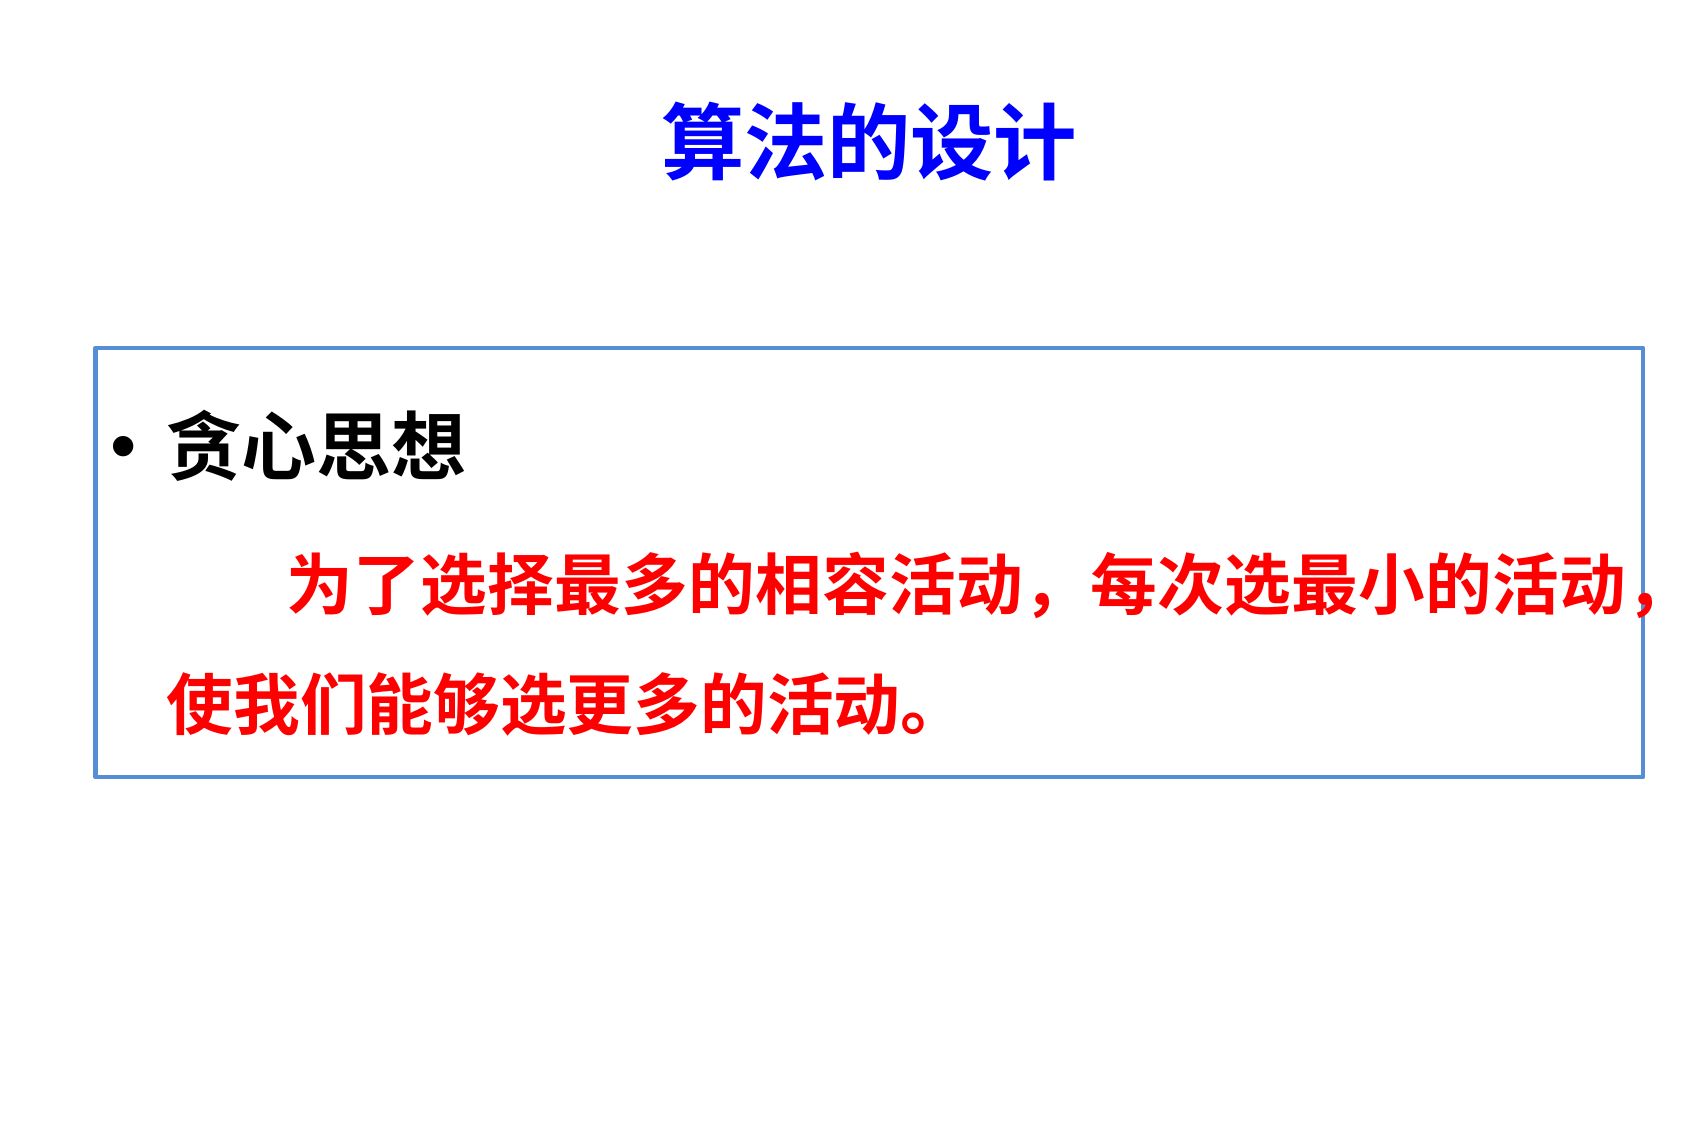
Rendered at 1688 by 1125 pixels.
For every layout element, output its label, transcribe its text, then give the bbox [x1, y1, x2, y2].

text_box 算法的设计 [630, 83, 1108, 199]
